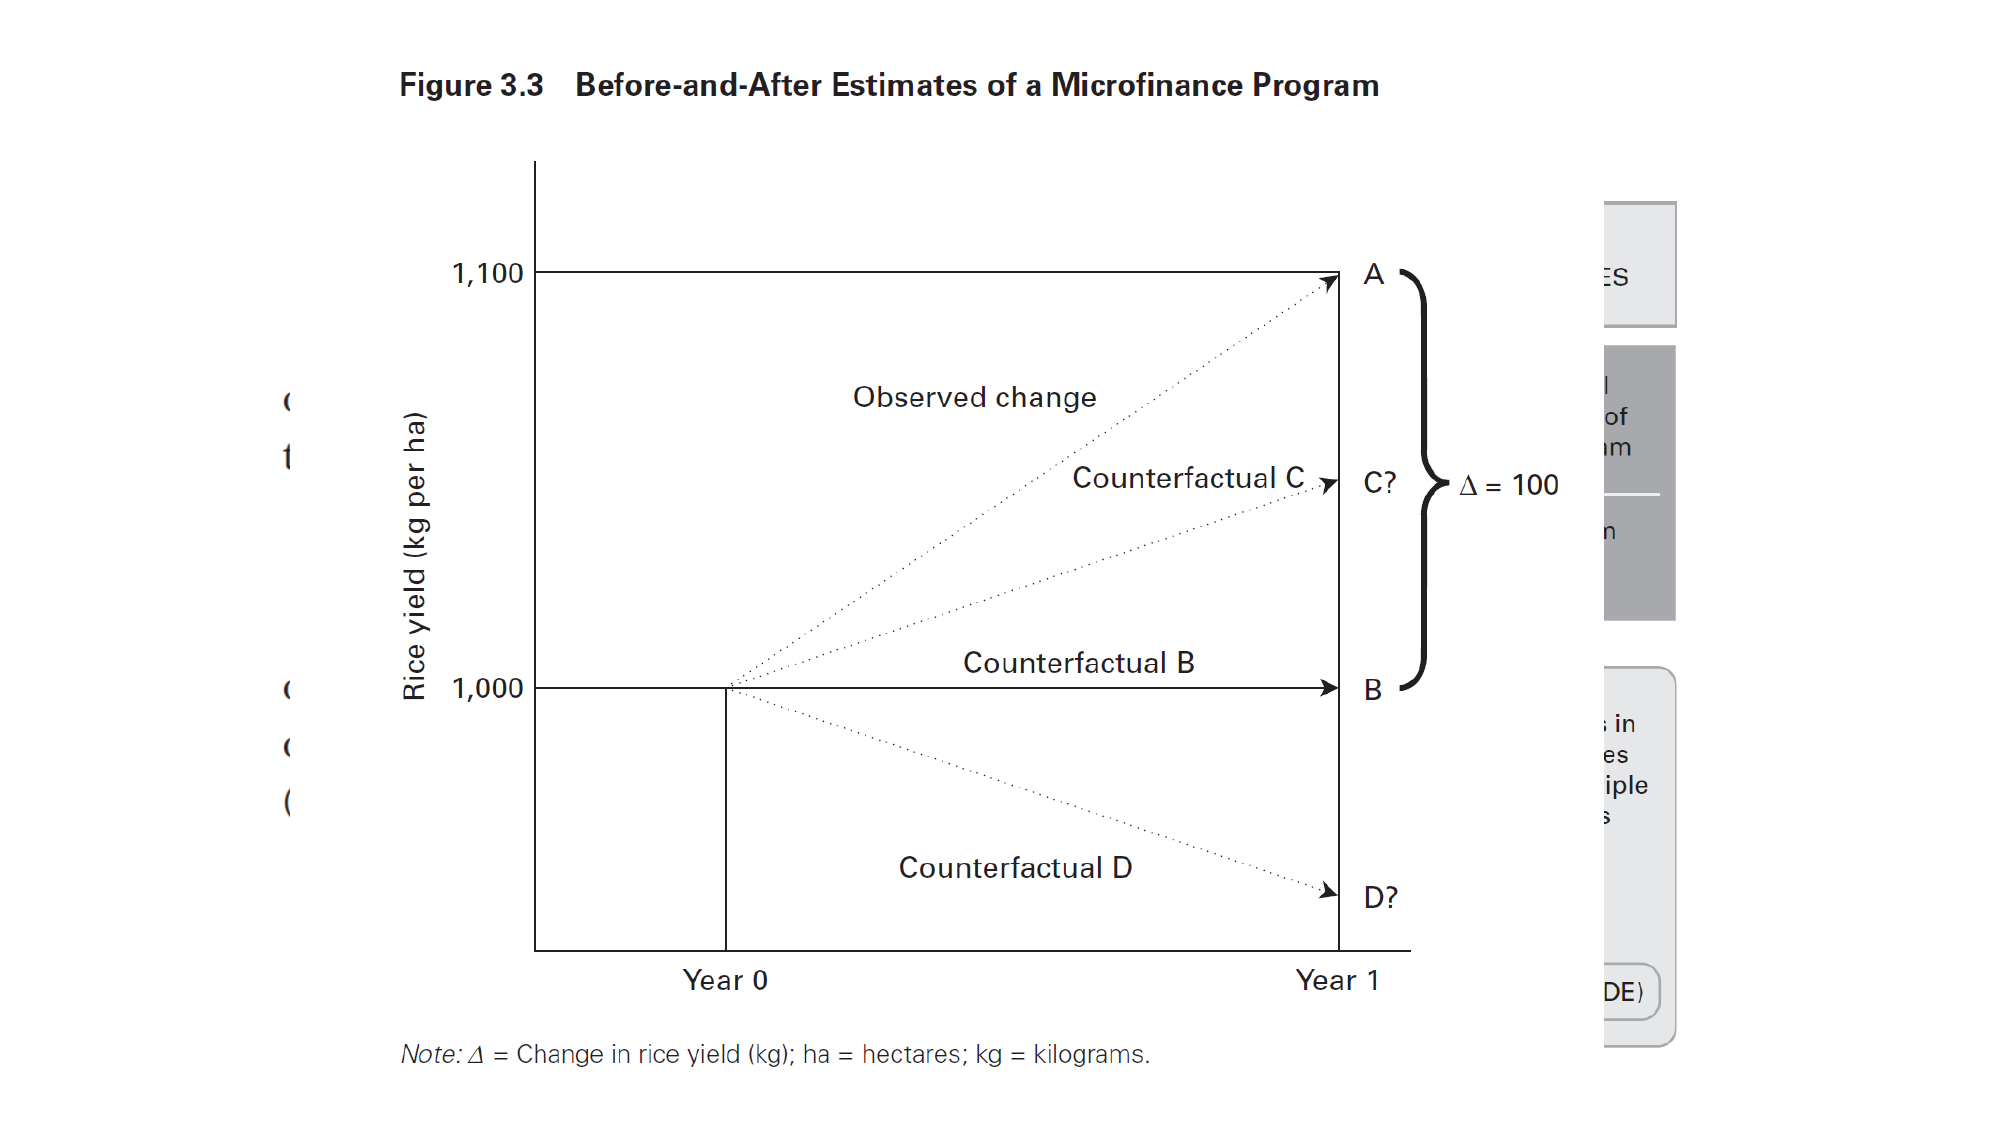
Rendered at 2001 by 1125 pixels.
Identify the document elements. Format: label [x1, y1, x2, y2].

picture [237, 50, 1724, 1125]
